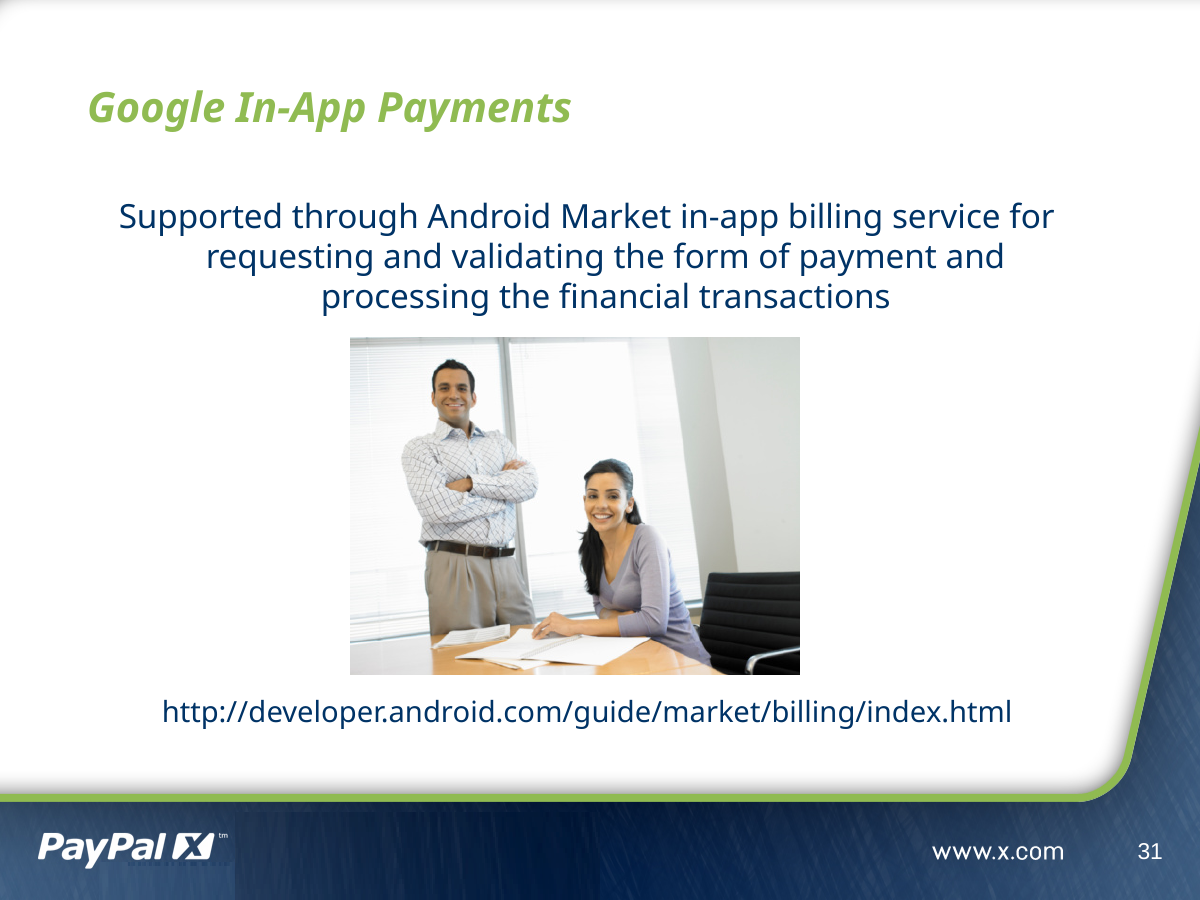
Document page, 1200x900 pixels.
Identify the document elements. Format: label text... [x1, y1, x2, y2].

title Google In-App Payments [75, 50, 1095, 163]
slide_number 31 [1074, 830, 1176, 891]
picture [0, 0, 1200, 900]
list Supported through Android Market in-app billing service for requesting and validating the form of payment and processing the financial transactions http://developer.android.com/guide/market/billing/index.html [75, 187, 1100, 625]
